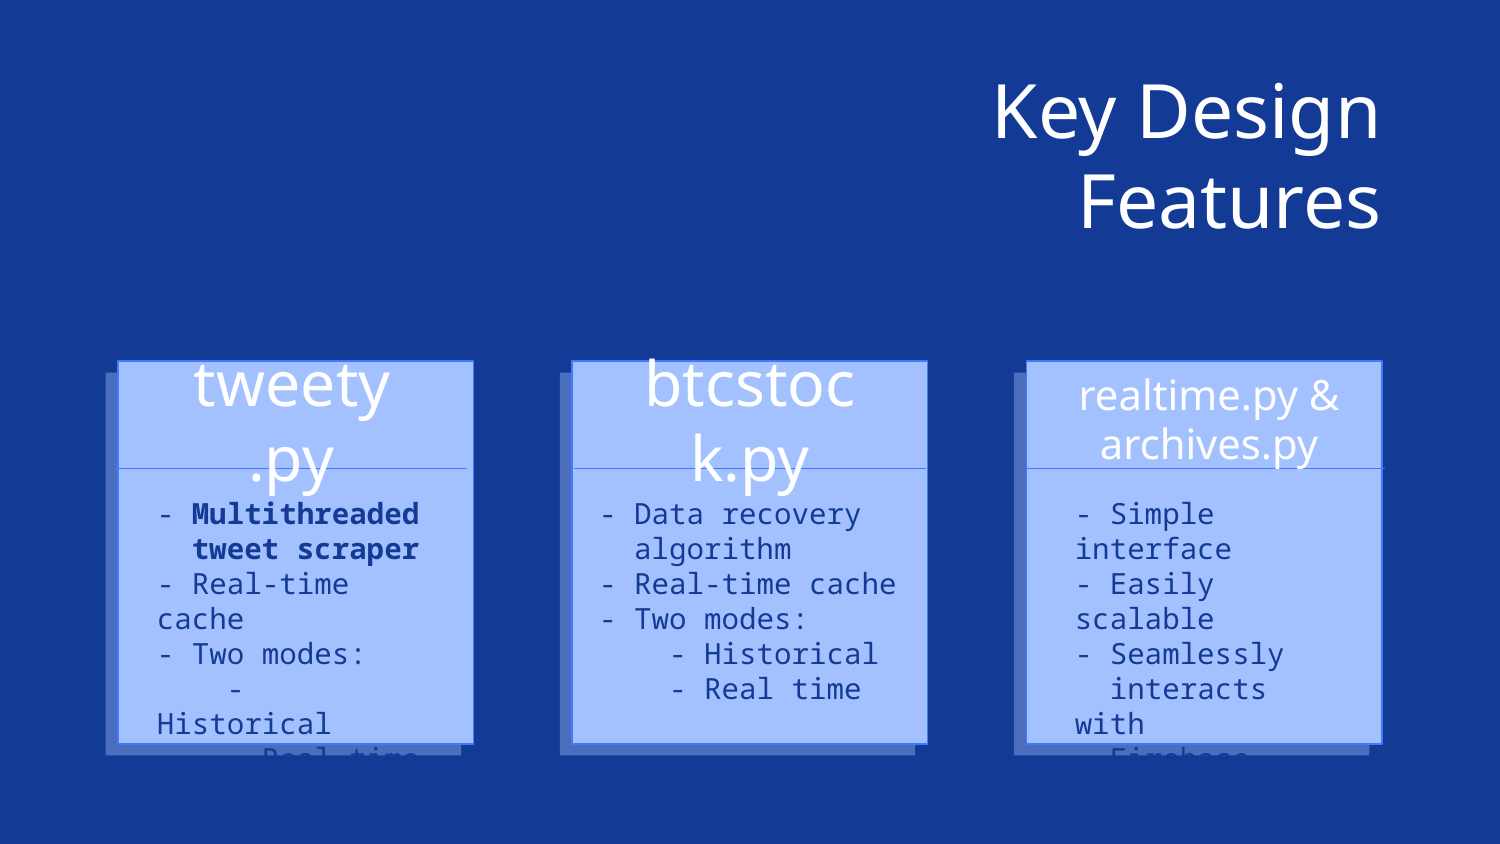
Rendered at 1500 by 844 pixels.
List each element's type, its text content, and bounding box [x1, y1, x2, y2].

title tweety.py [171, 377, 411, 460]
subtitle - Multithreaded tweet scraper - Real-time cache - Two modes: - Historical - Real time [141, 480, 441, 714]
title realtime.py & archives.py [1059, 389, 1359, 448]
title Key Design Features [711, 48, 1397, 155]
subtitle - Simple interface - Easily scalable - Seamlessly interacts with Firebase [1059, 480, 1359, 714]
subtitle - Data recovery algorithm - Real-time cache - Two modes: - Historical - Real time [584, 480, 916, 714]
title btcstock.py [627, 377, 873, 460]
